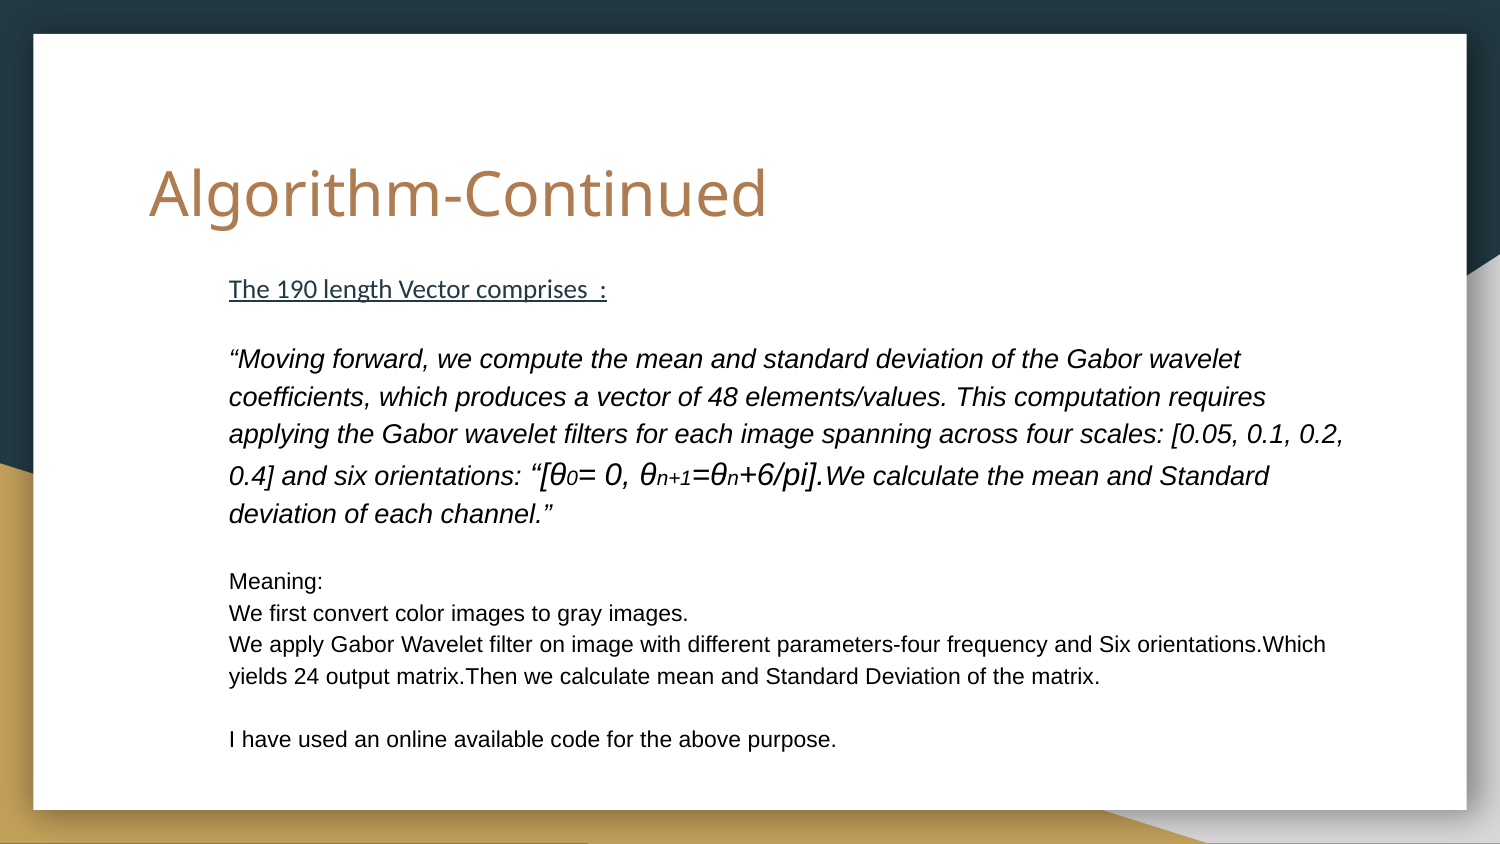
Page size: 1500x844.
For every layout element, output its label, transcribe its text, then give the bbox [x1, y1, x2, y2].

title Algorithm-Continued [134, 138, 1366, 296]
list The 190 length Vector comprises : “Moving forward, we compute the mean and standard deviation of the Gabor wavelet coefficients, which produces a vector of 48 elements/values. This computation requires applying the Gabor wavelet filters for each image spanning across four scales: [0.05, 0.1, 0.2, 0.4] and six orientations: “[θ0= 0, θn+1=θn+6/pi].We calculate the mean and Standard deviation of each channel.” Meaning: We first convert color images to gray images. We apply Gabor Wavelet filter on image with different parameters-four frequency and Six orientations.Which yields 24 output matrix.Then we calculate mean and Standard Deviation of the matrix. I have used an online available code for the above purpose. [213, 251, 1368, 772]
